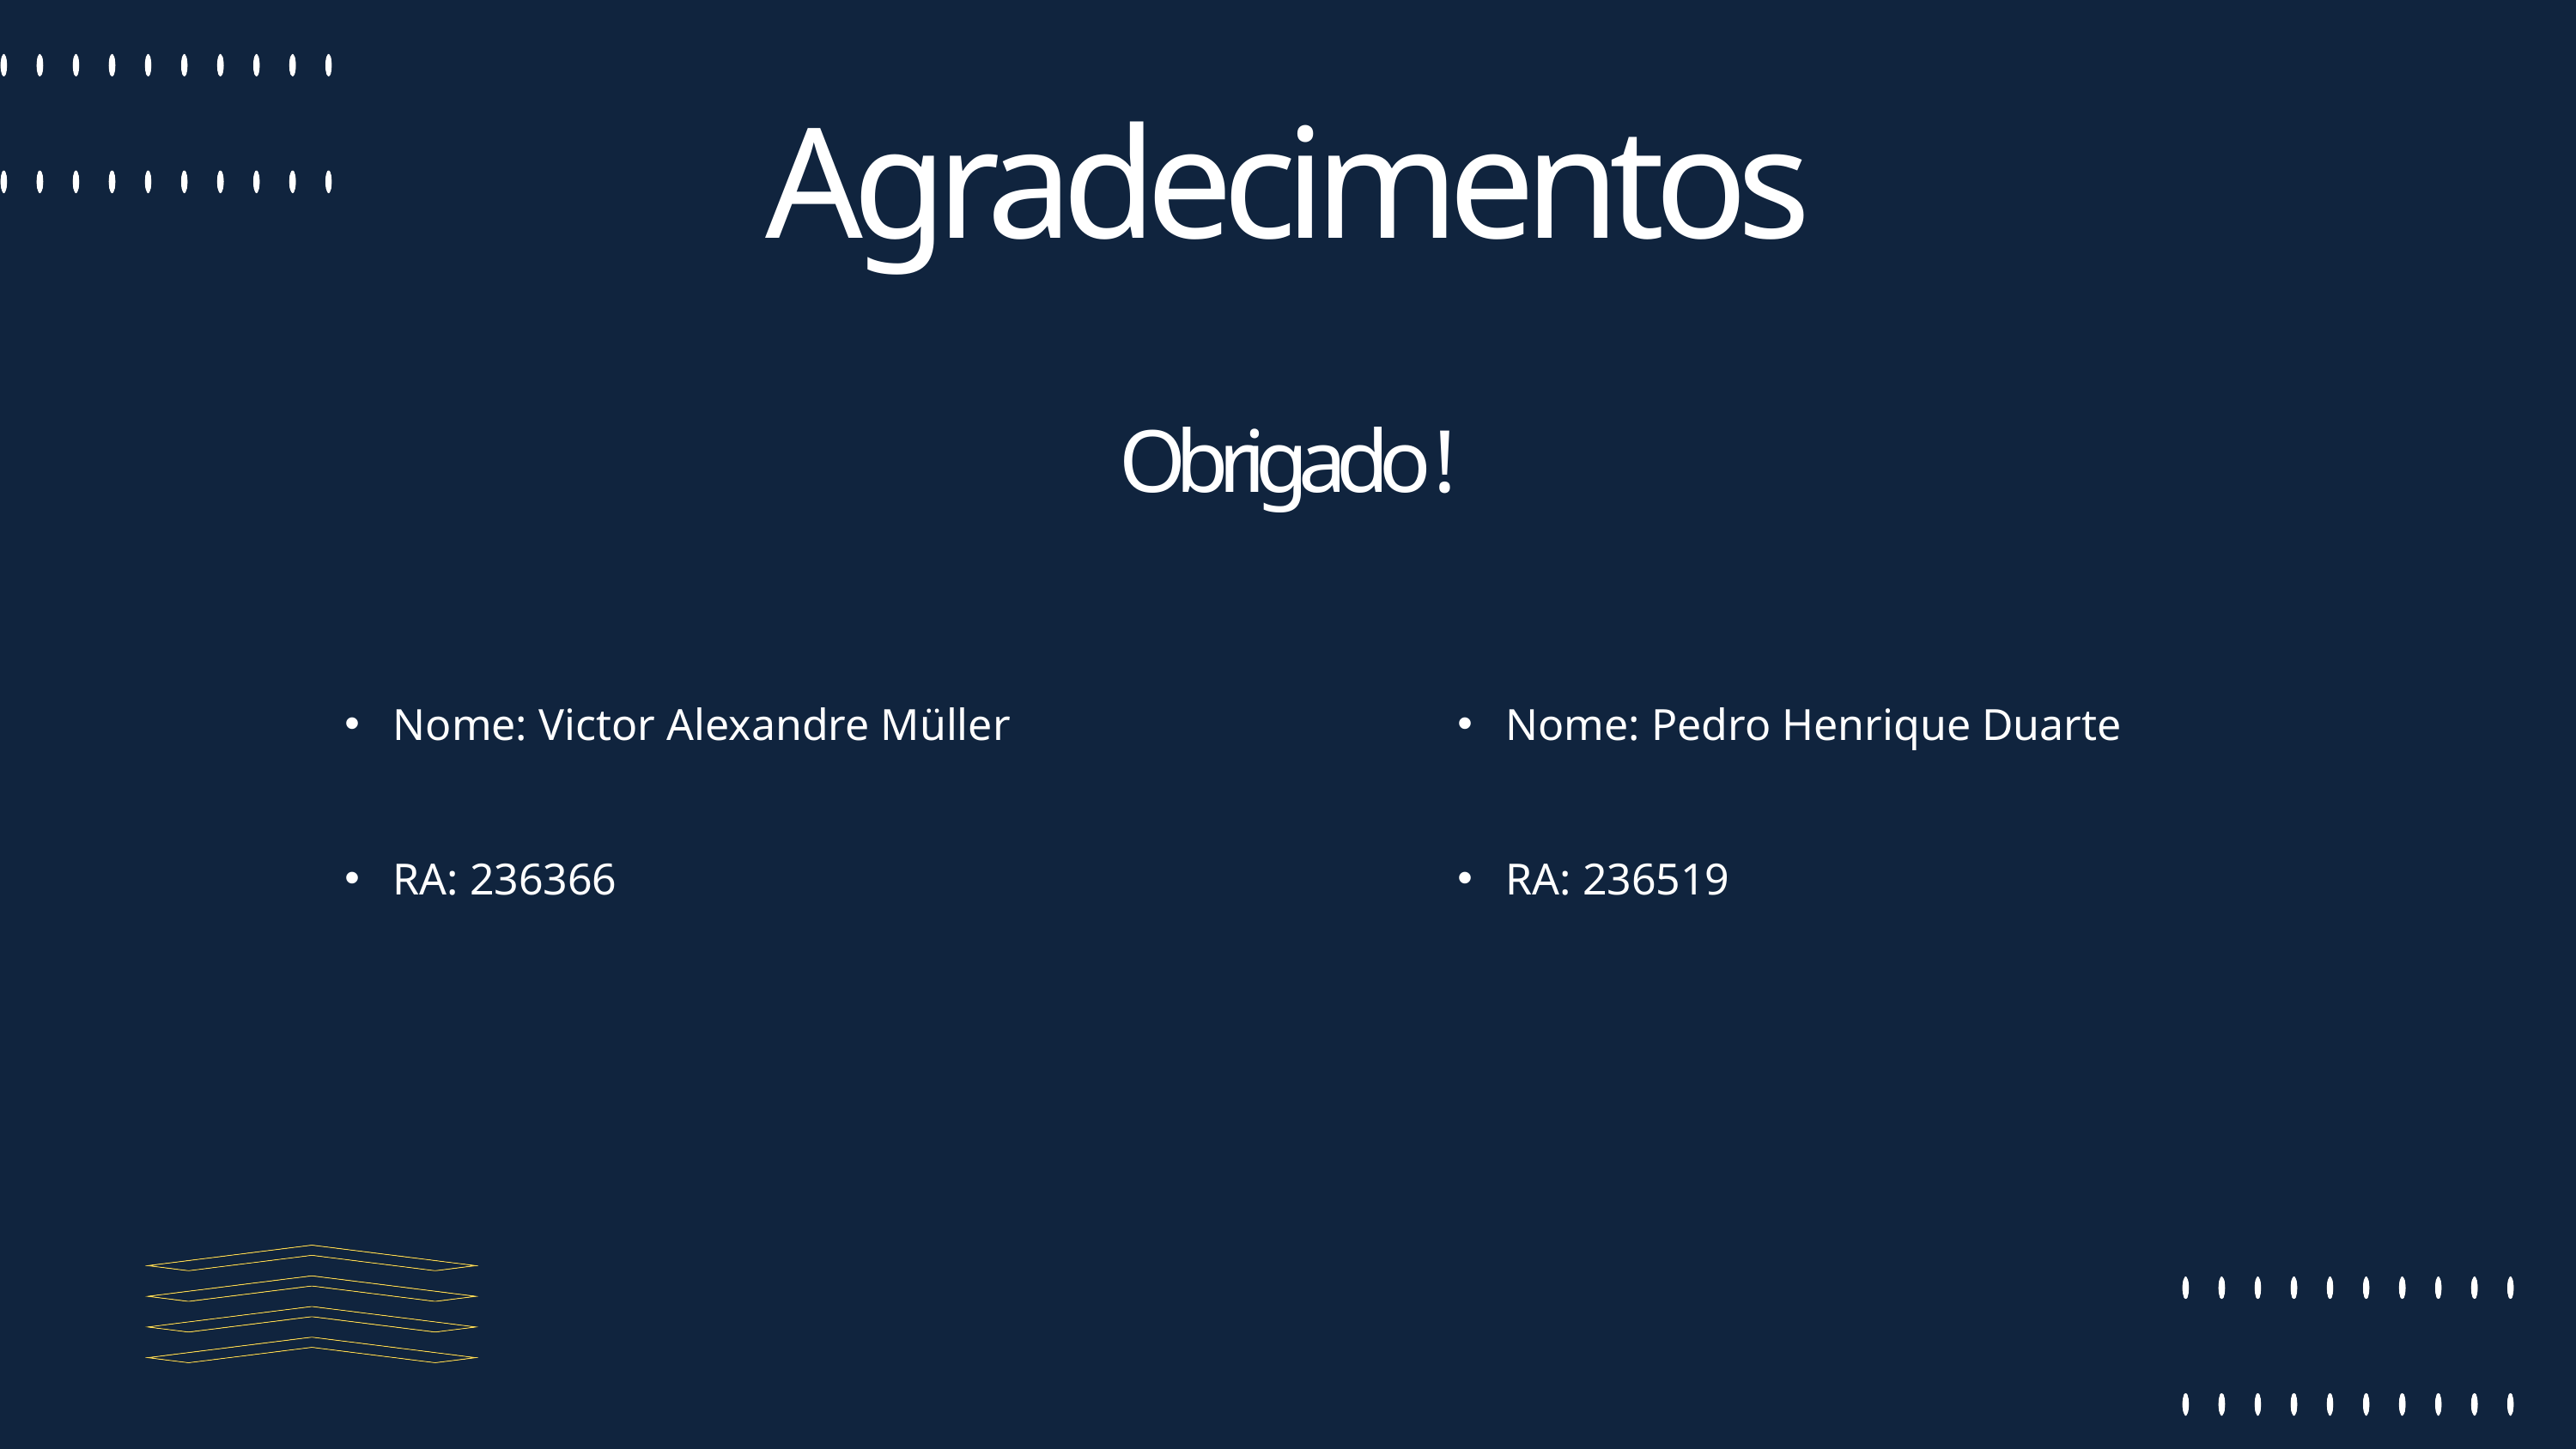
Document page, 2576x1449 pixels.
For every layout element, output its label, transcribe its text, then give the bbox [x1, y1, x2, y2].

text_box [2182, 1275, 2514, 1449]
text_box [0, 0, 332, 194]
text_box Obrigado ! [0, 385, 2576, 510]
text_box [144, 1245, 479, 1363]
text_box Nome: Pedro Henrique Duarte RA: 236519 [1444, 691, 2402, 910]
text_box Nome: Victor Alexandre Müller RA: 236366 [331, 691, 1289, 910]
text_box Agradecimentos [0, 144, 2576, 270]
